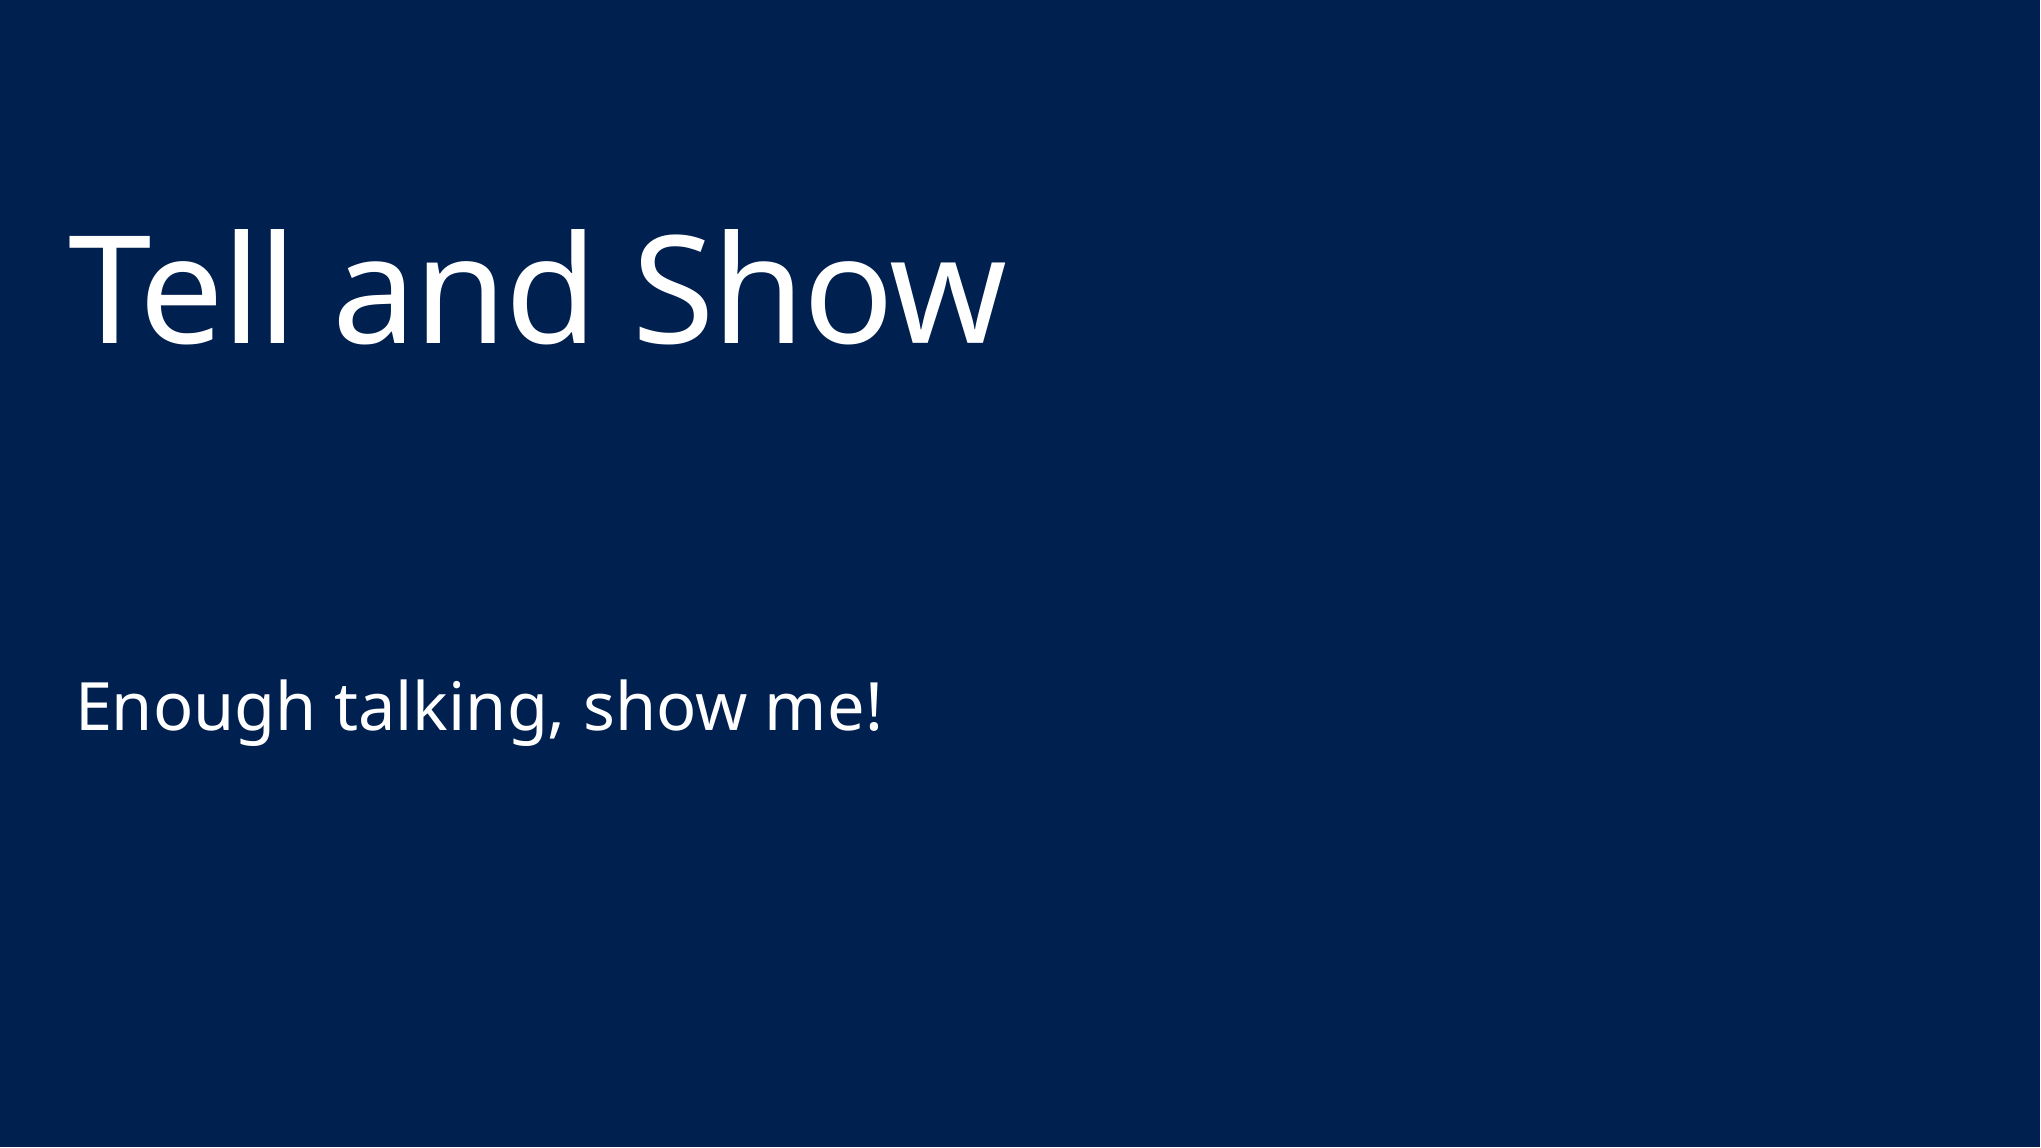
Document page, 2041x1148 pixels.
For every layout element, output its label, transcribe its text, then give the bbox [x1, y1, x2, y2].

title Tell and Show [45, 198, 1546, 393]
list Enough talking, show me! [45, 648, 1546, 770]
